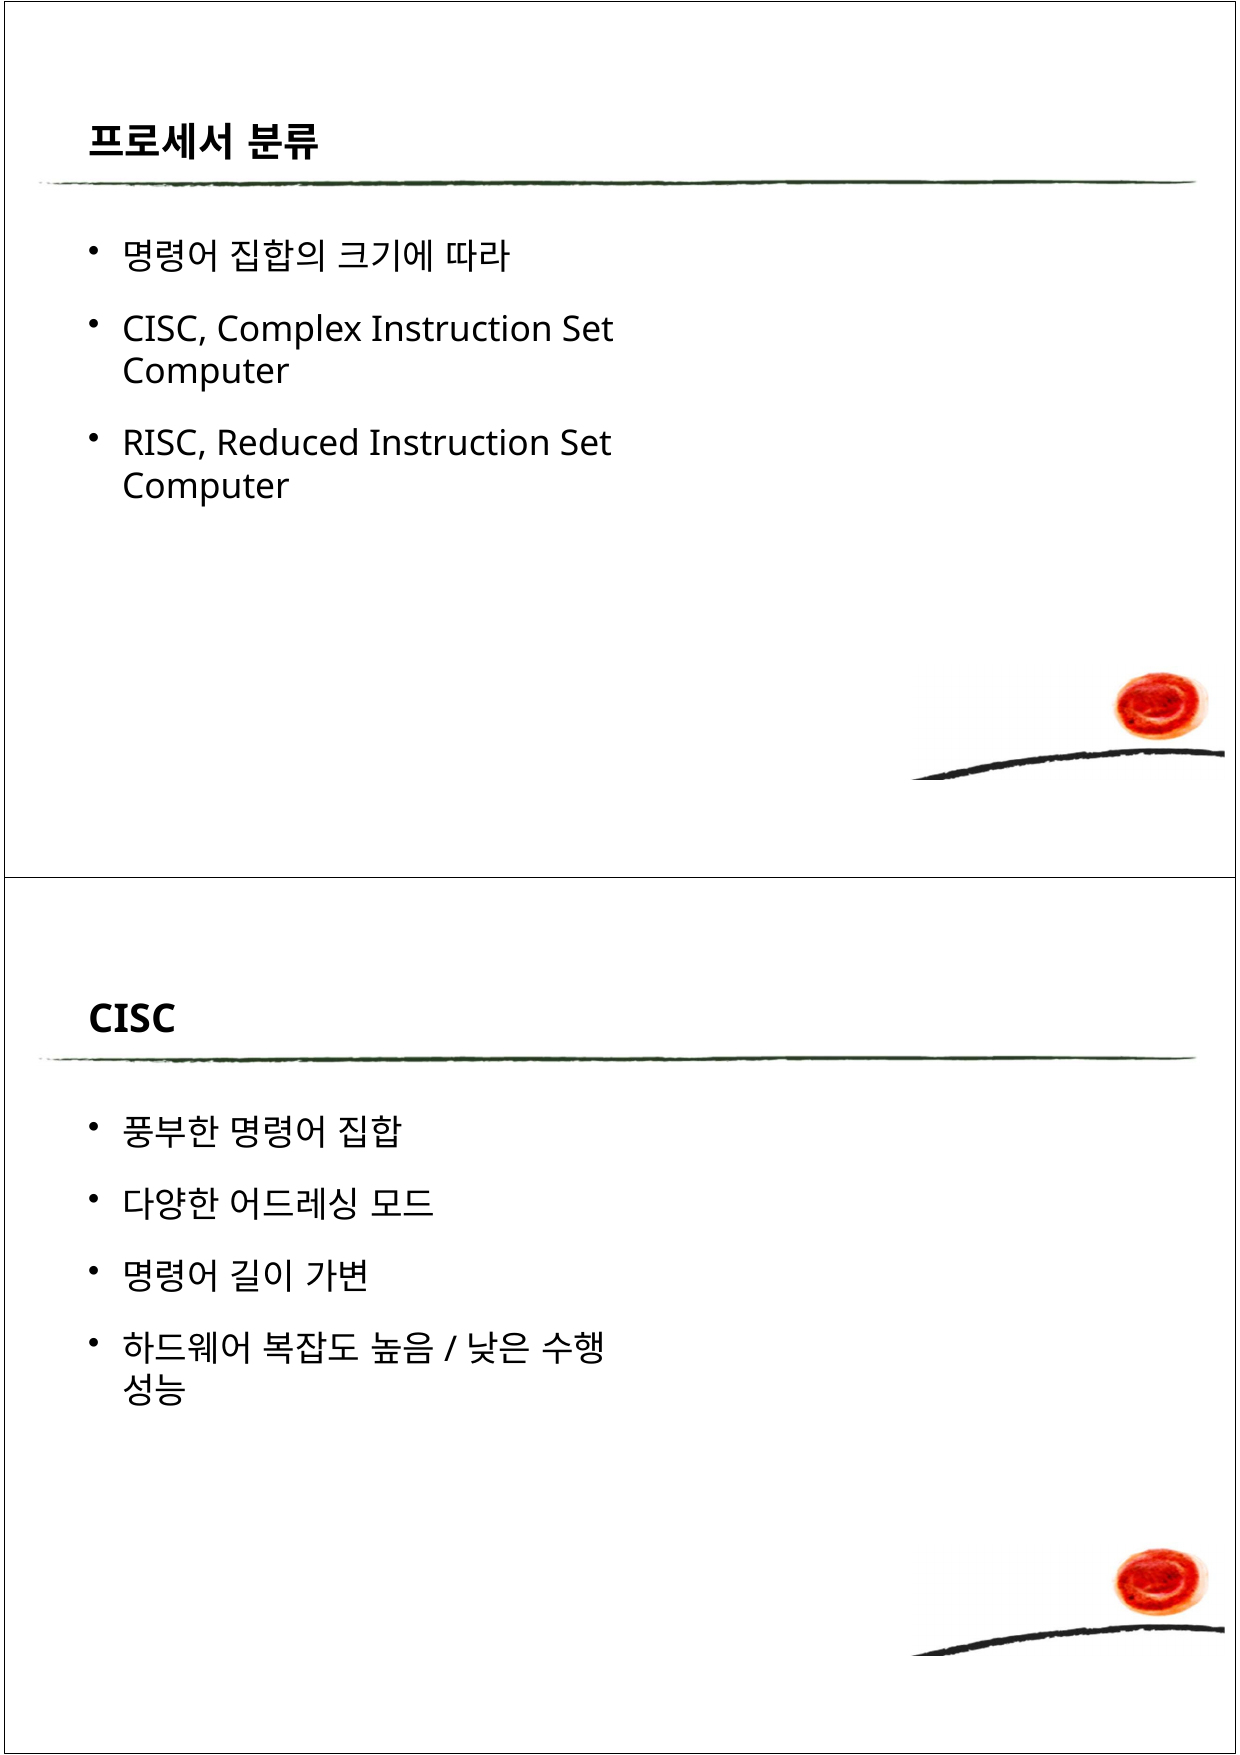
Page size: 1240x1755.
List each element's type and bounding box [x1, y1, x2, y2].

text_box [4, 1, 1236, 877]
text_box [4, 877, 1236, 1753]
